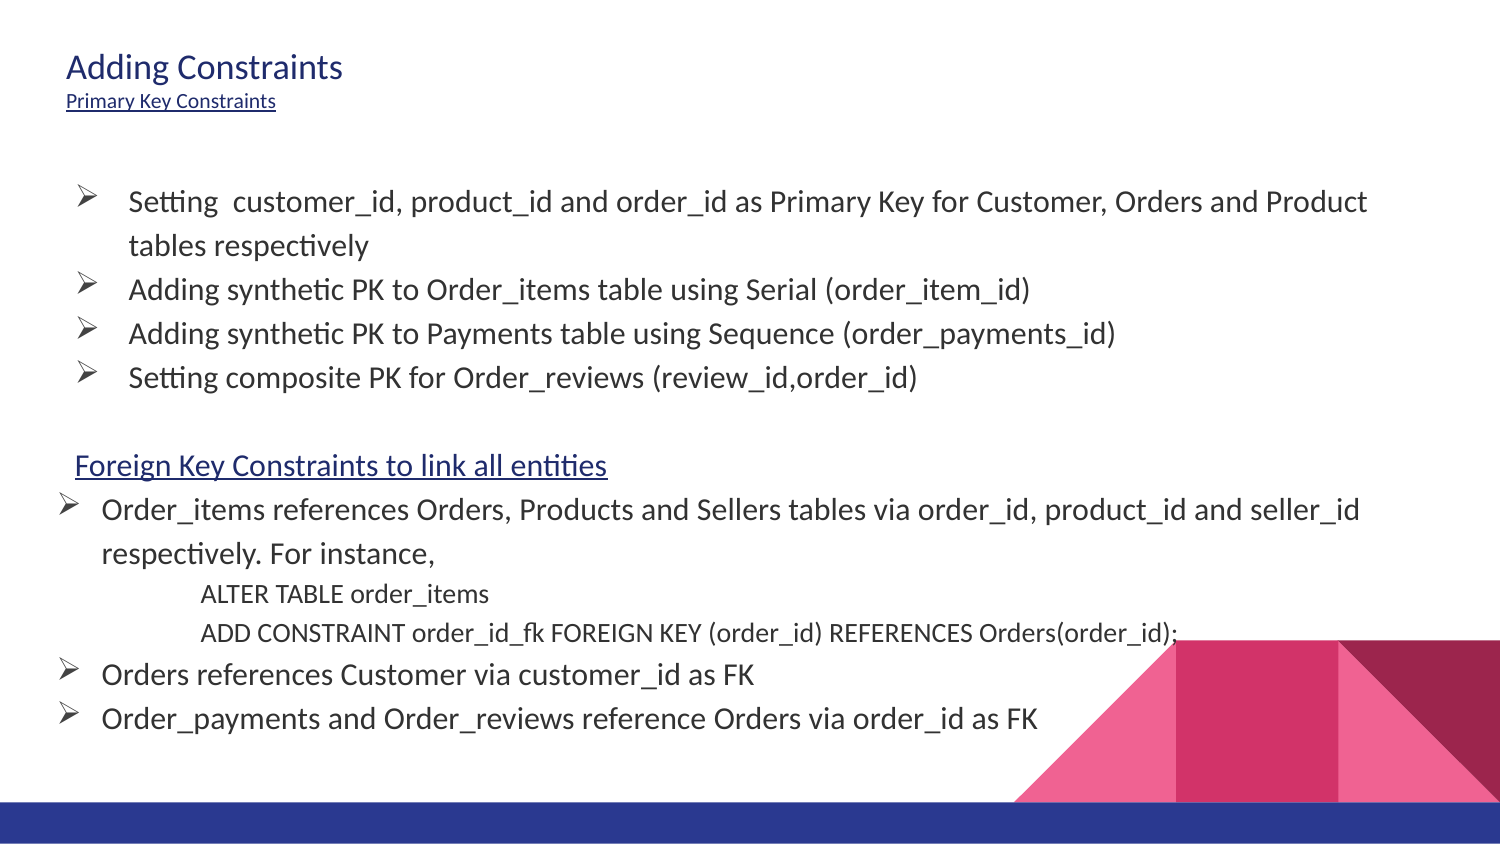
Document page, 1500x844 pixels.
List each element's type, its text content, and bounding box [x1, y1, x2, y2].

title Adding Constraints Primary Key Constraints [51, 28, 1449, 129]
list Setting customer_id, product_id and order_id as Primary Key for Customer, Orders and Product tables respectively Adding synthetic PK to Order_items table using Serial (order_item_id) Adding synthetic PK to Payments table using Sequence (order_payments_id) Setting composite PK for Order_reviews (review_id,order_id) Foreign Key Constraints to link all entities Order_items references Orders, Products and Sellers tables via order_id, product_id and seller_id respectively. For instance, ALTER TABLE order_items ADD CONSTRAINT order_id_fk FOREIGN KEY (order_id) REFERENCES Orders(order_id); Orders references Customer via customer_id as FK Order_payments and Order_reviews reference Orders via order_id as FK [41, 159, 1440, 756]
